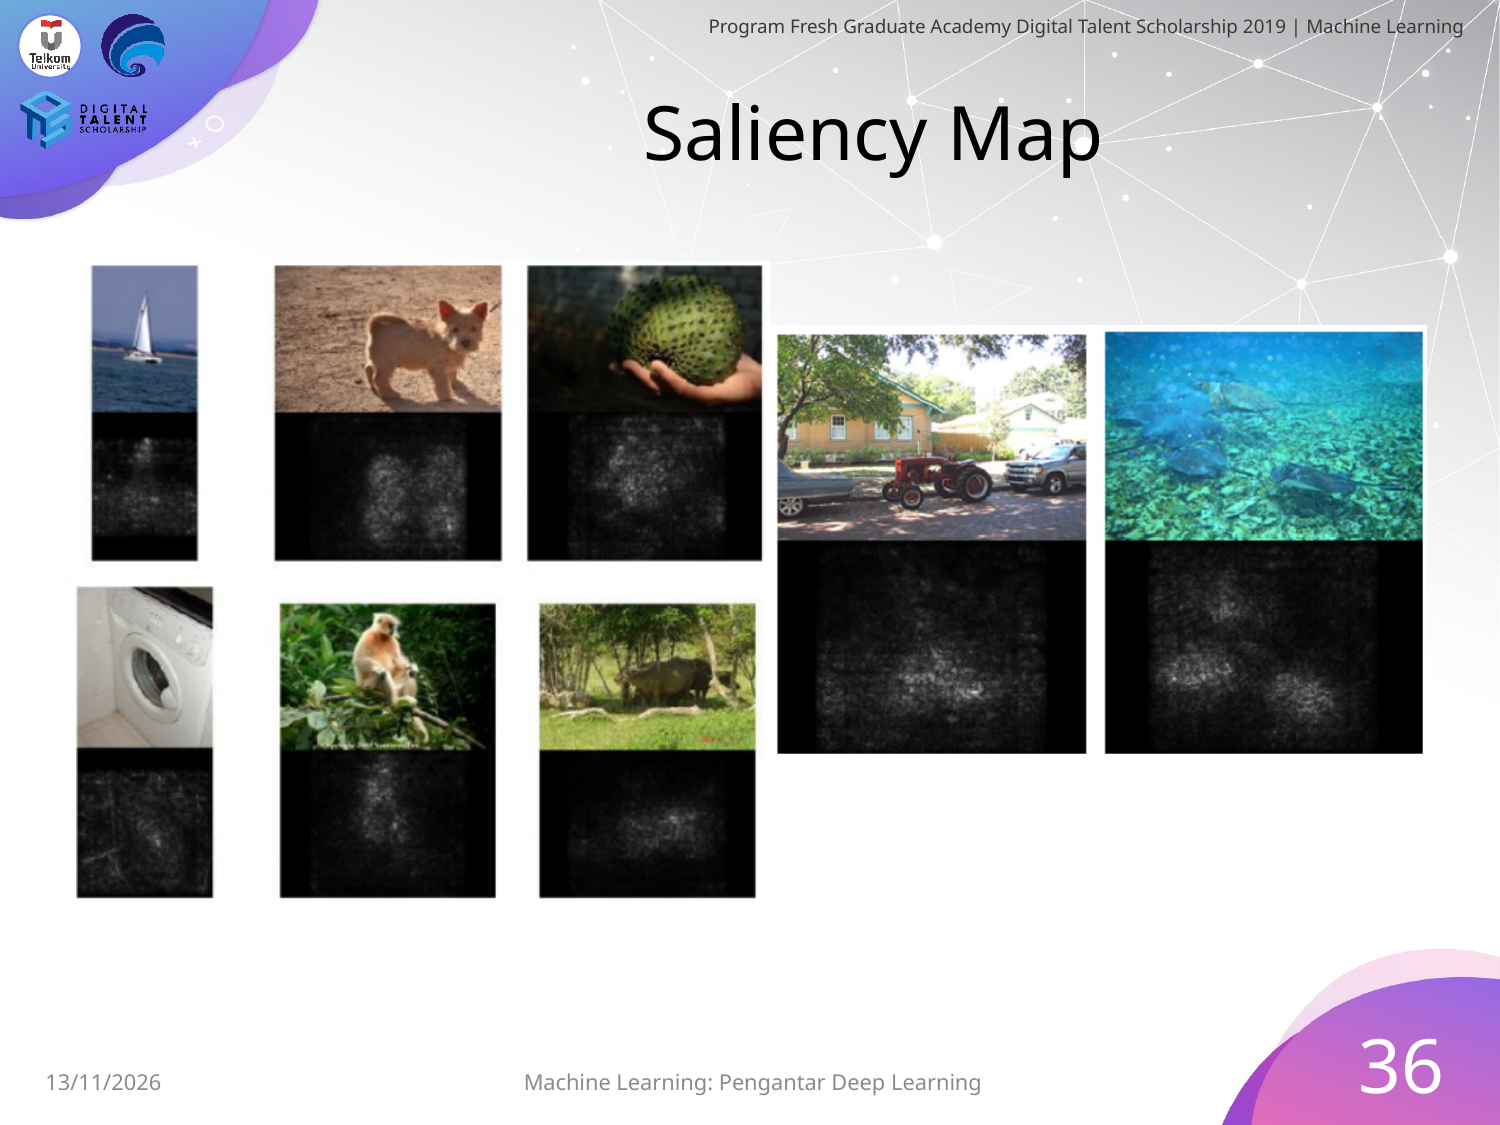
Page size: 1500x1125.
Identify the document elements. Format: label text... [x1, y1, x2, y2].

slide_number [30, 1053, 272, 1114]
title Saliency Map [271, 66, 1477, 207]
picture [0, 0, 1500, 1125]
slide_number 36 [1327, 1025, 1477, 1115]
footer Machine Learning: Pengantar Deep Learning [386, 1053, 1121, 1114]
